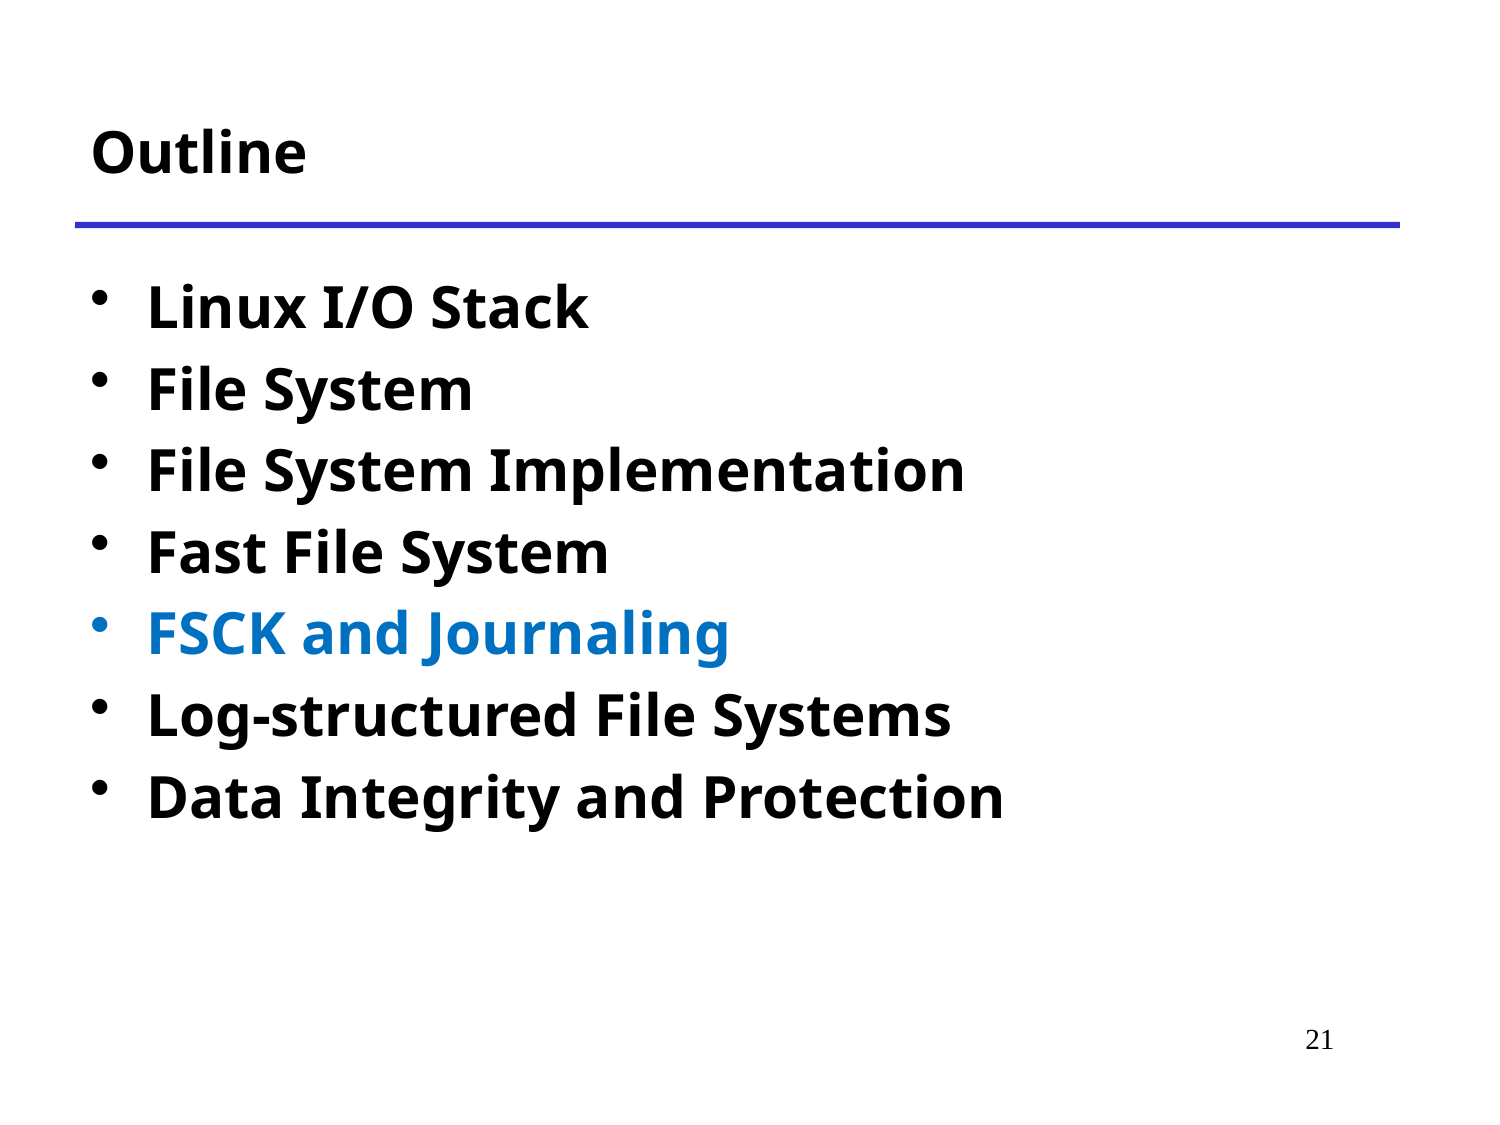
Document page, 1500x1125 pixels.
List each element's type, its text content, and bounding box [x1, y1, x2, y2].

slide_number * [1137, 1012, 1350, 1088]
list Linux I/O Stack File System File System Implementation Fast File System FSCK and Journaling Log-structured File Systems Data Integrity and Protection [75, 262, 1438, 988]
title Outline [75, 75, 1400, 225]
